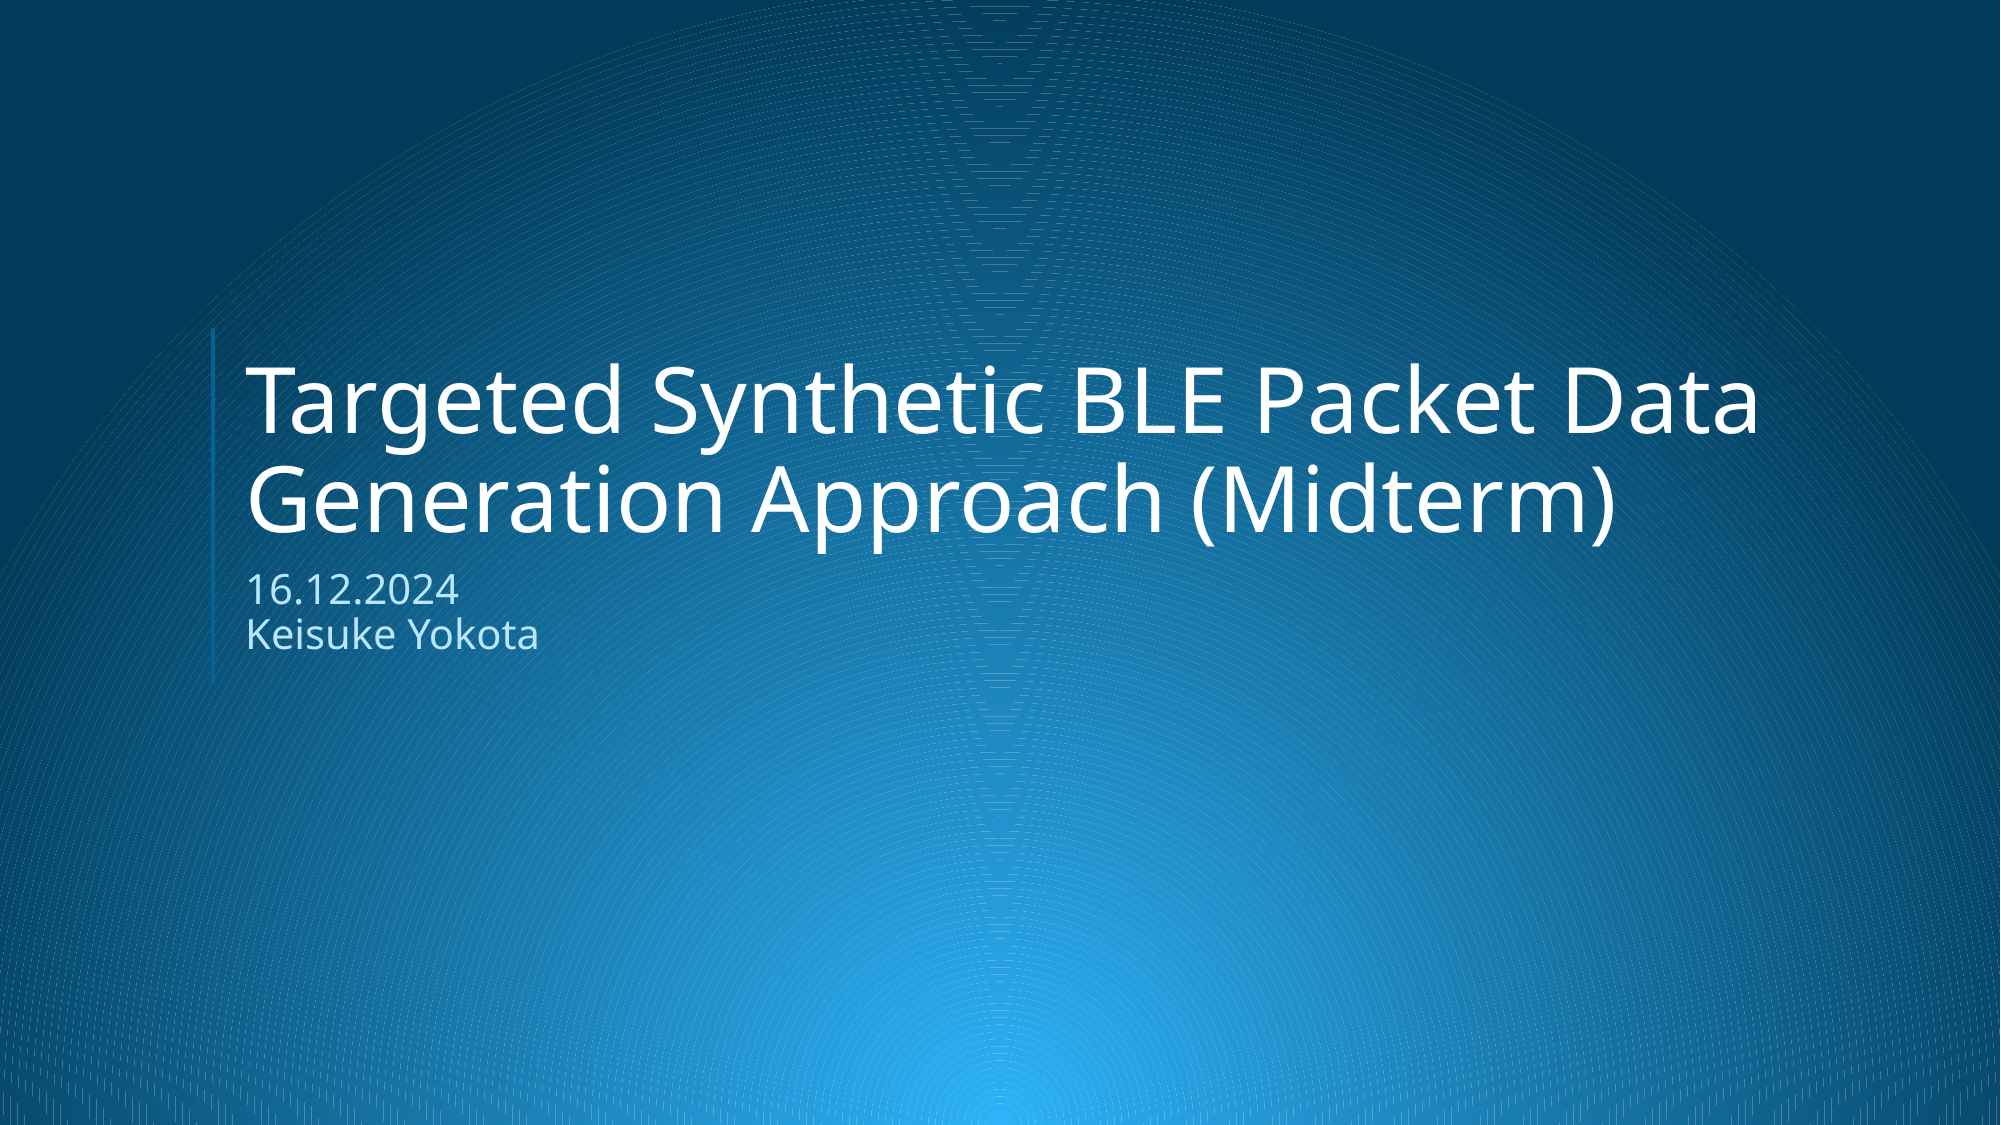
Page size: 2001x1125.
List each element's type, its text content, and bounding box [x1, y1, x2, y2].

text_box 16.12.2024 Keisuke Yokota [239, 562, 1326, 665]
title Targeted Synthetic BLE Packet Data Generation Approach (Midterm) [239, 346, 1866, 561]
slide_number 1 [1845, 1042, 1940, 1103]
text_box [0, 0, 2000, 1125]
